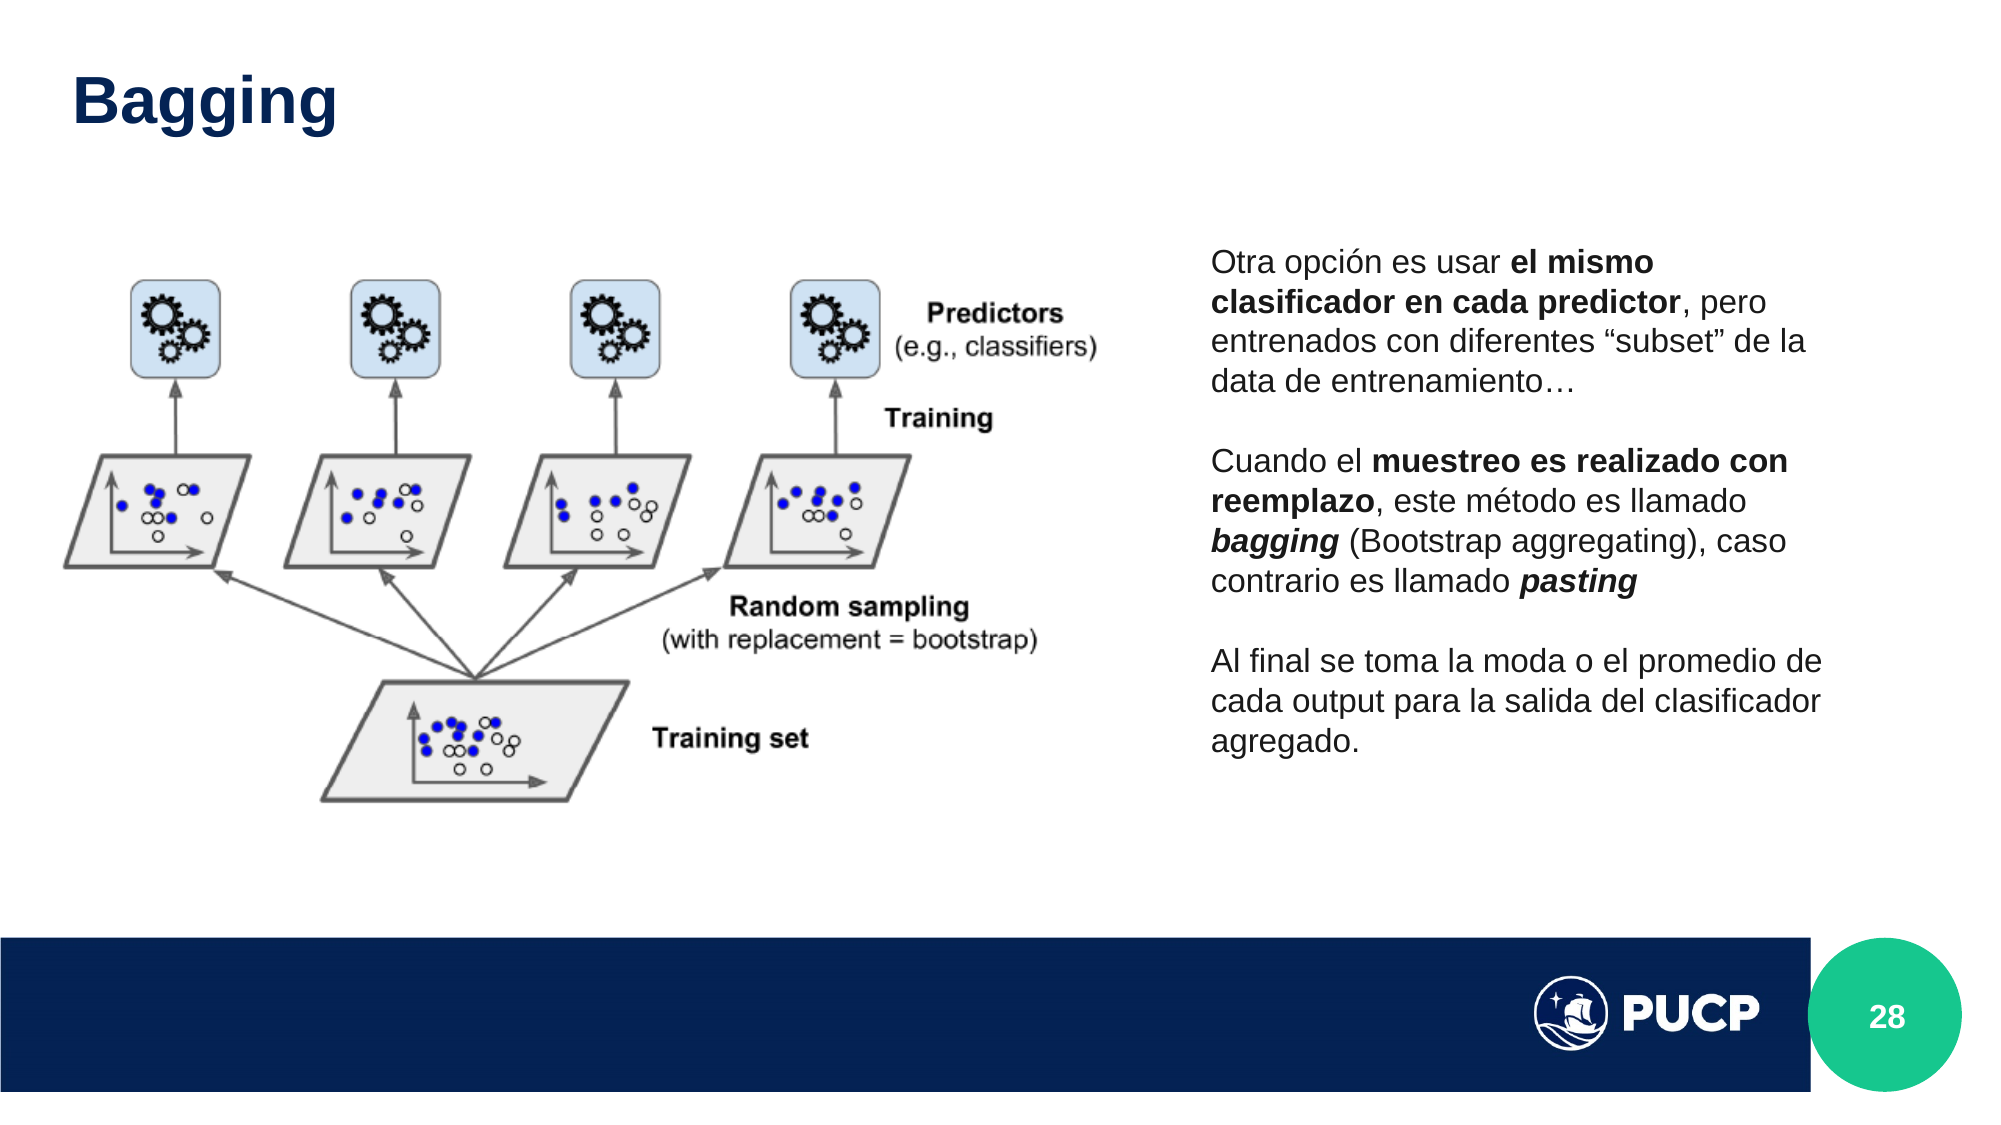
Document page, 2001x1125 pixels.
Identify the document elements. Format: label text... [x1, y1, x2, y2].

picture [0, 937, 1811, 1092]
picture [57, 275, 1106, 811]
text_box Otra opción es usar el mismo clasificador en cada predictor, pero entrenados con diferentes “subset” de la data de entrenamiento… Cuando el muestreo es realizado con reemplazo, este método es llamado bagging (Bootstrap aggregating), caso contrario es llamado pasting Al final se toma la moda o el promedio de cada output para la salida del clasificador agregado. [1195, 232, 1860, 846]
slide_number 28 [1836, 984, 1939, 1045]
text_box Bagging [57, 50, 1837, 153]
